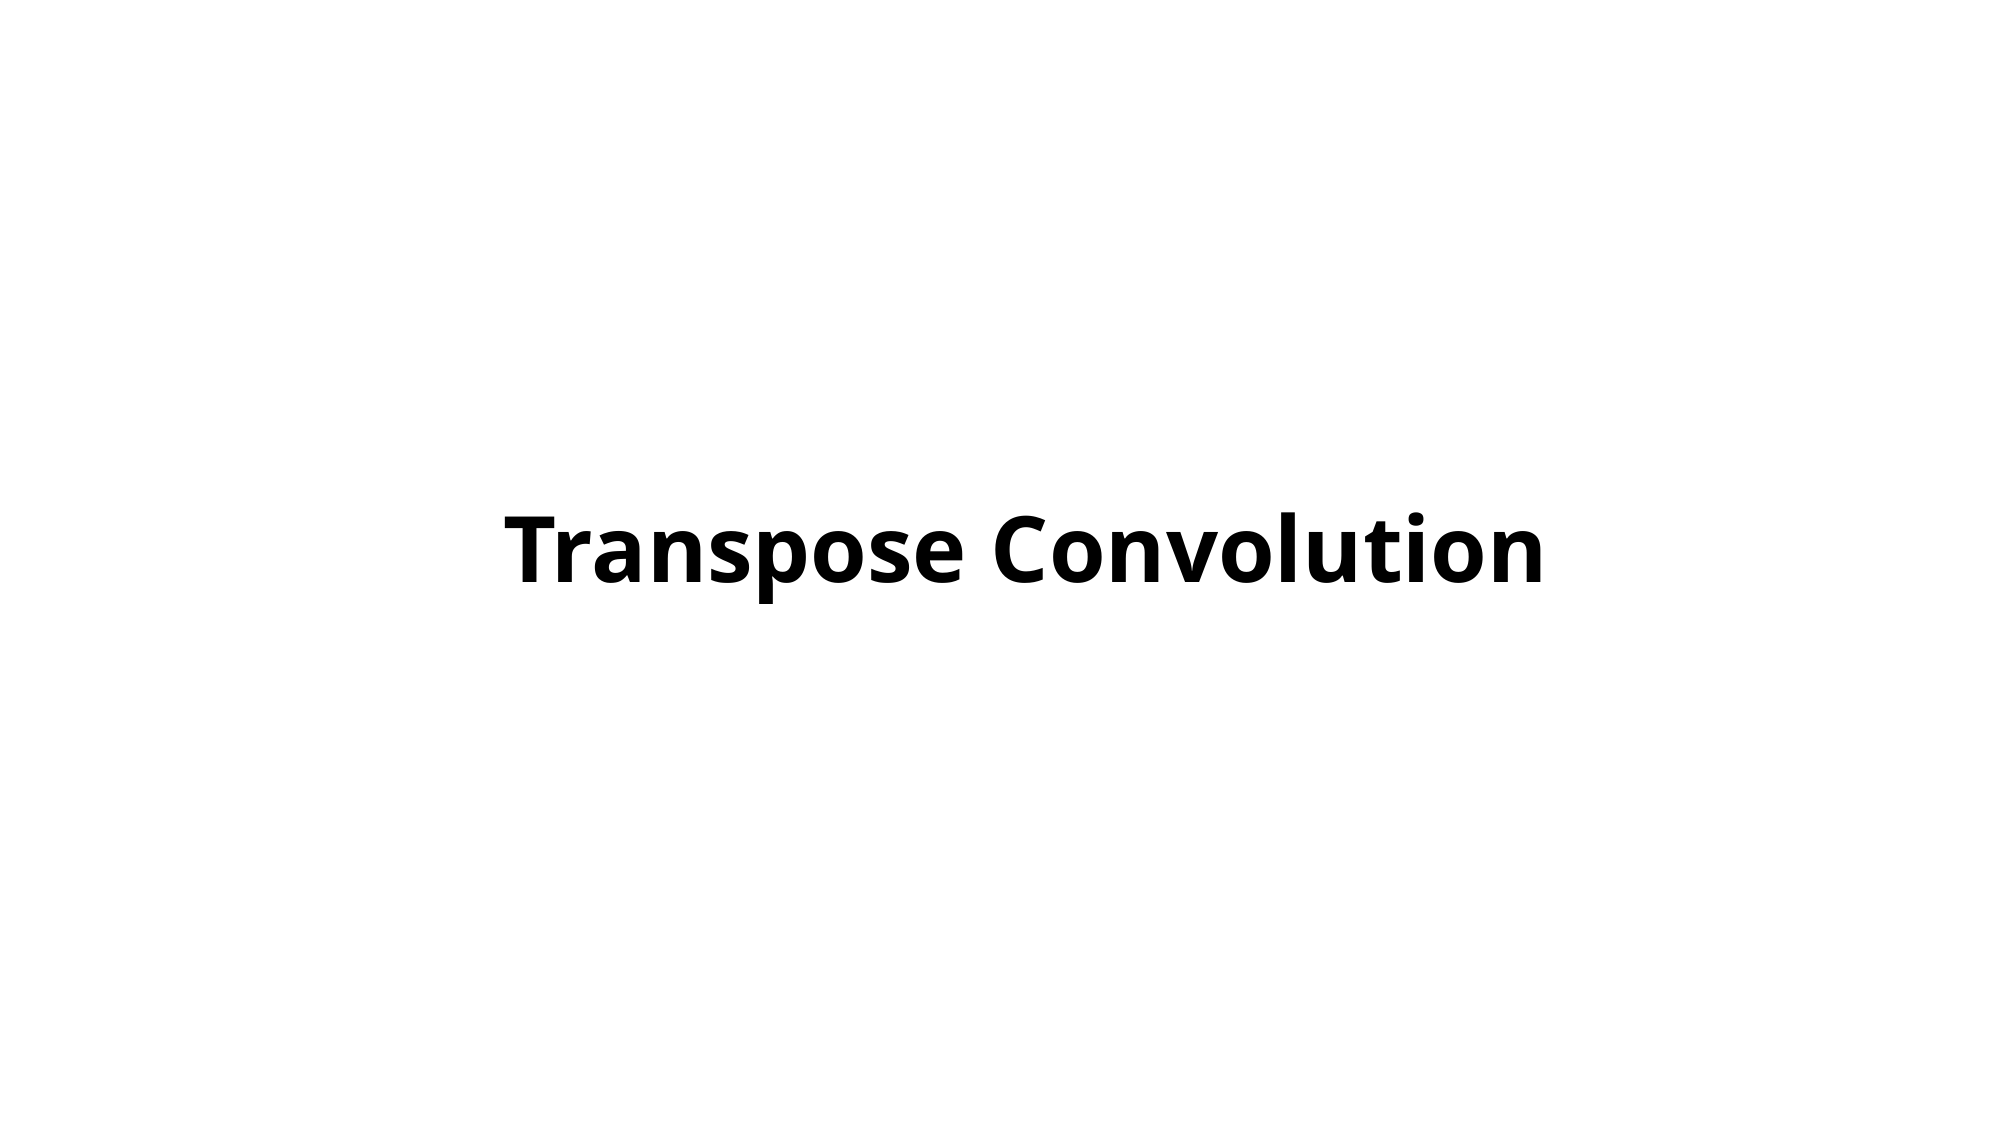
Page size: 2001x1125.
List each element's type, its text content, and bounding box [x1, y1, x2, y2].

subtitle Transpose Convolution [243, 292, 1833, 624]
